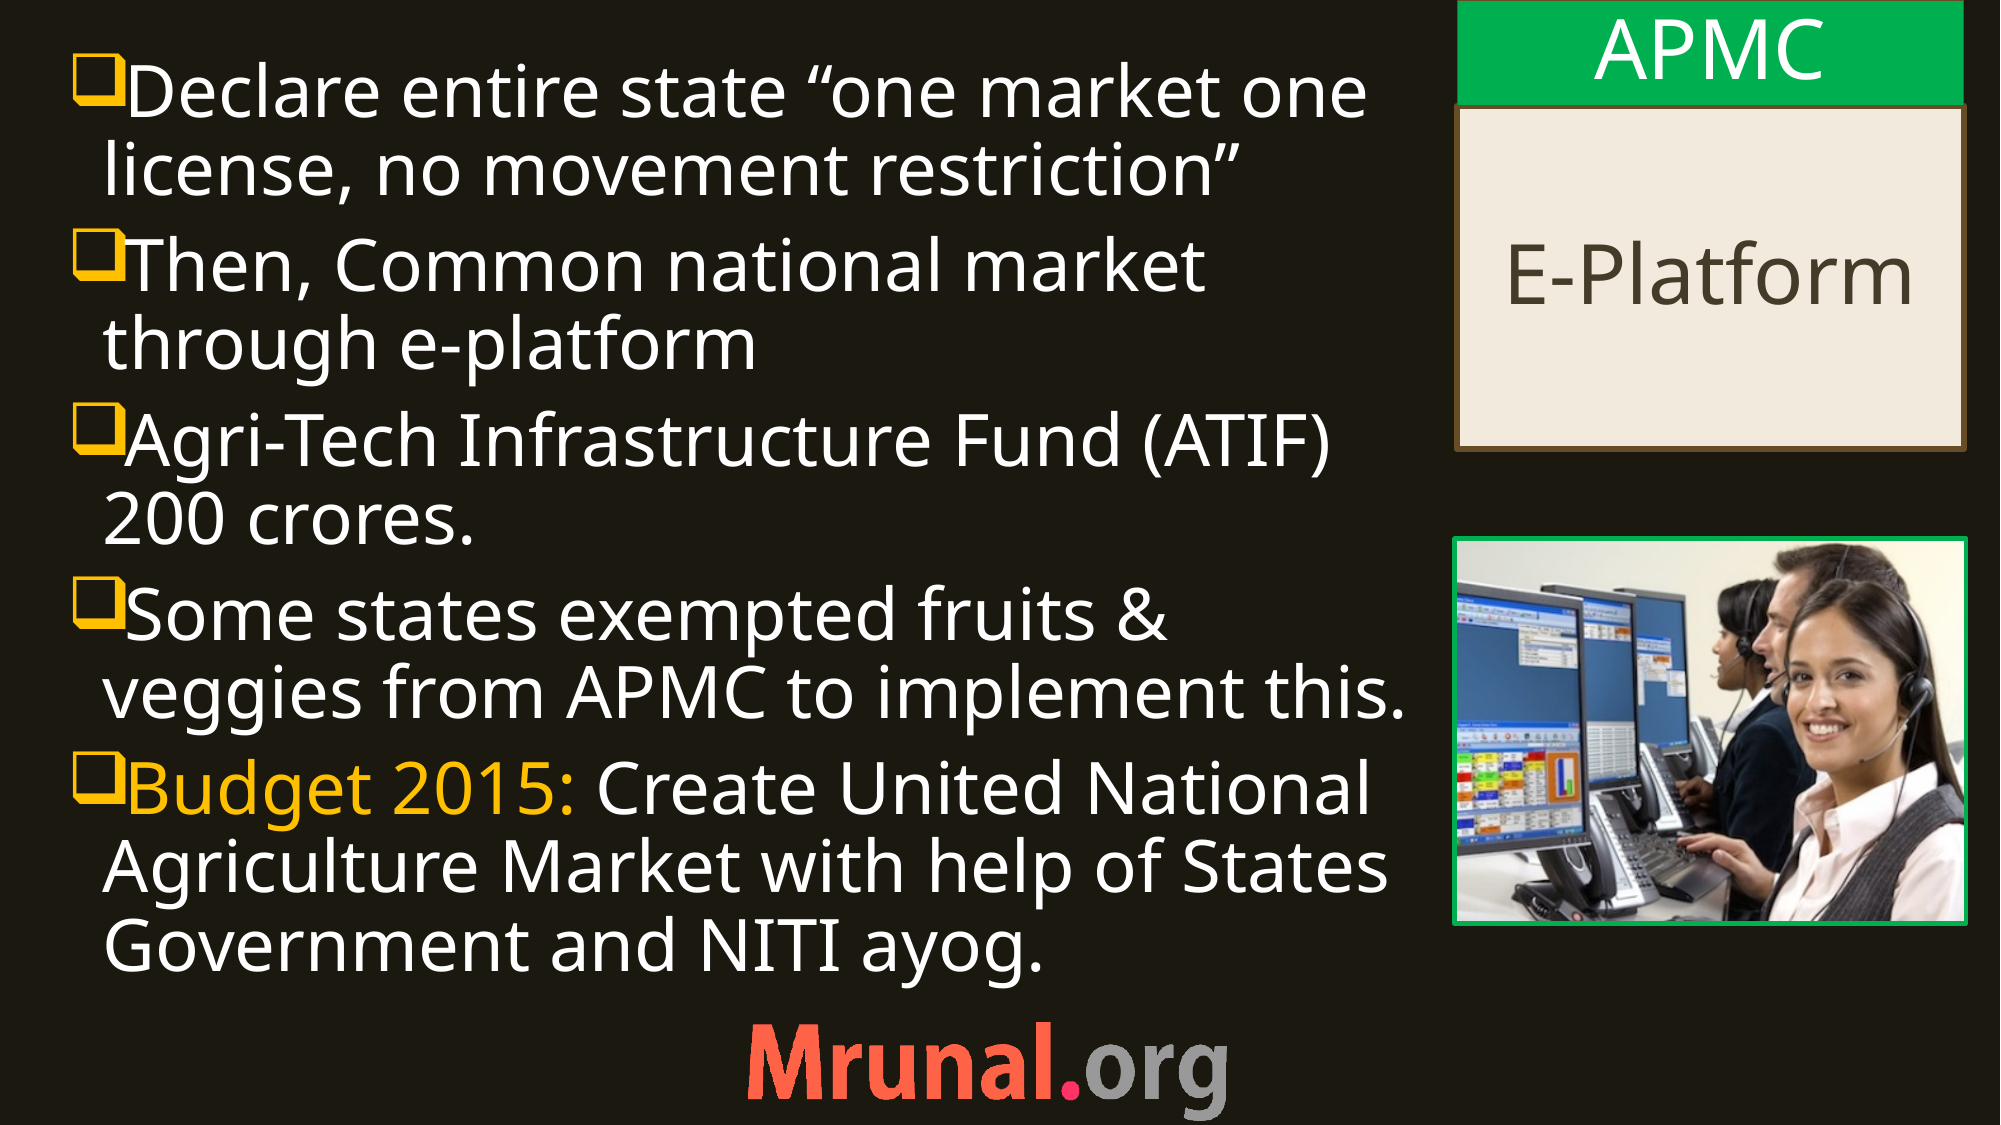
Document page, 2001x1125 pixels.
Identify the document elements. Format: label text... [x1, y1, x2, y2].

picture [741, 1014, 1230, 1125]
title E-Platform [1454, 103, 1967, 452]
list APMC [1457, 0, 1964, 106]
list Declare entire state “one market one license, no movement restriction” Then, Common national market through e-platform Agri-Tech Infrastructure Fund (ATIF) 200 crores. Some states exempted fruits & veggies from APMC to implement this. Budget 2015: Create United National Agriculture Market with help of States Government and NITI ayog. [52, 47, 1447, 1014]
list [1456, 540, 1964, 922]
